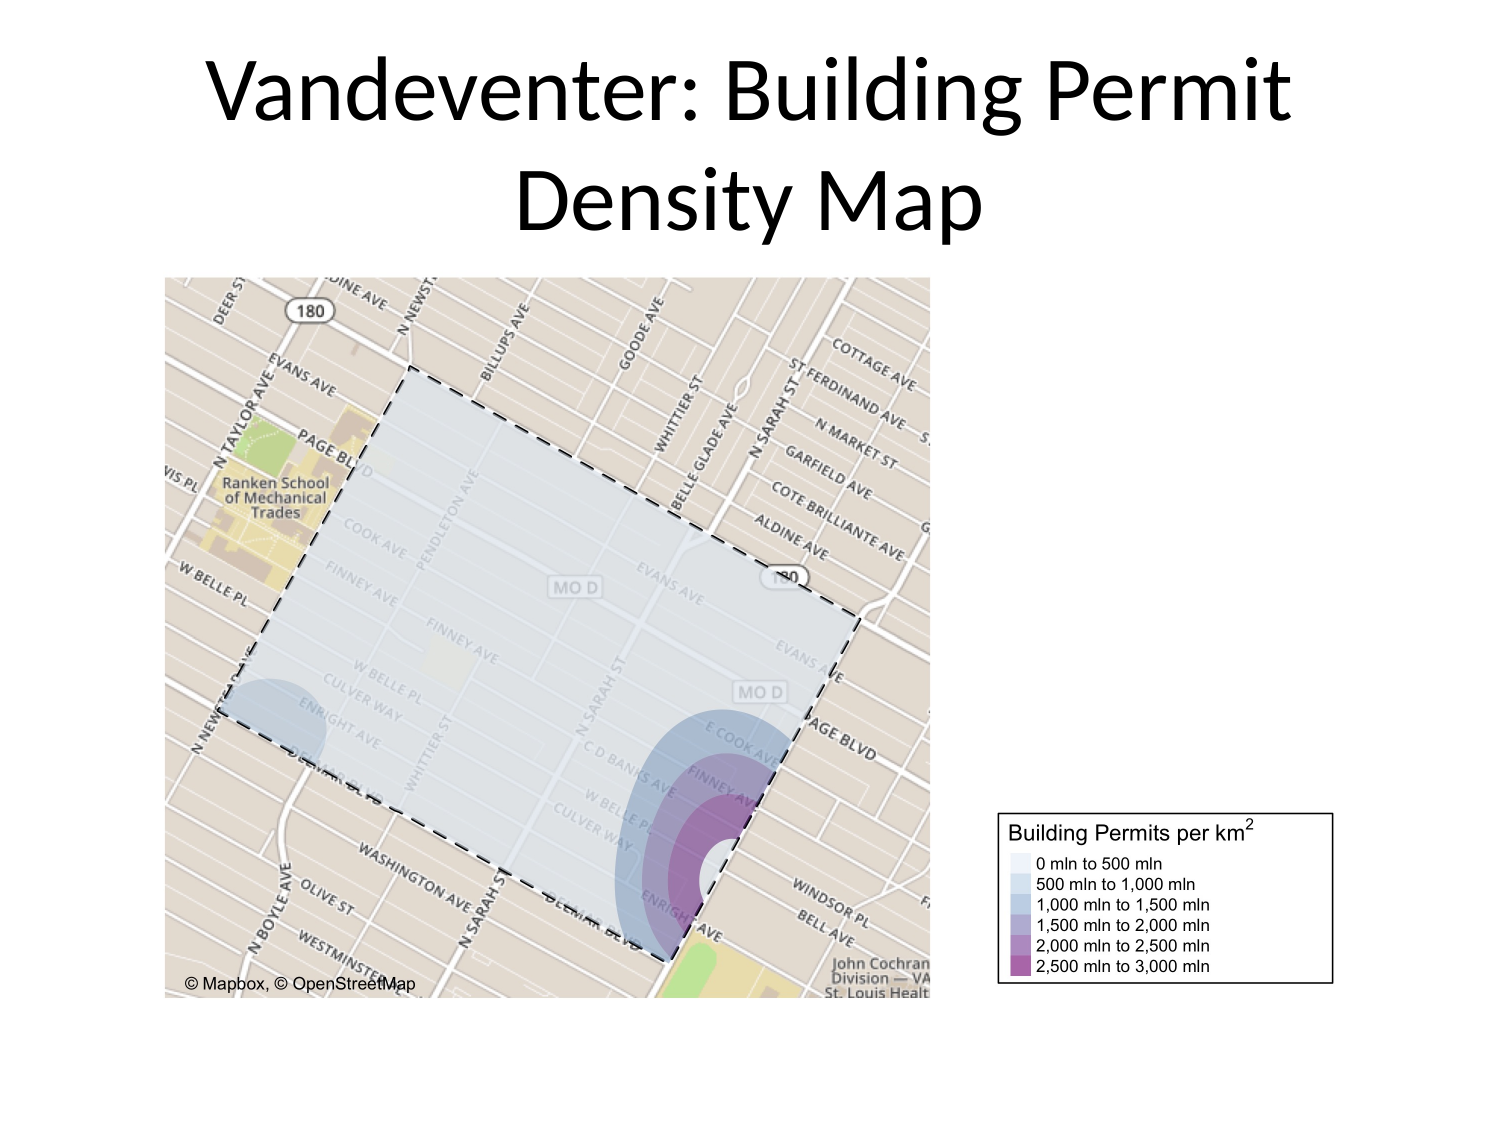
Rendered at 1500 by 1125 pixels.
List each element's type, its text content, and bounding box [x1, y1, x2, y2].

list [74, 262, 1426, 1013]
title Vandeventer: Building Permit Density Map [75, 45, 1425, 233]
